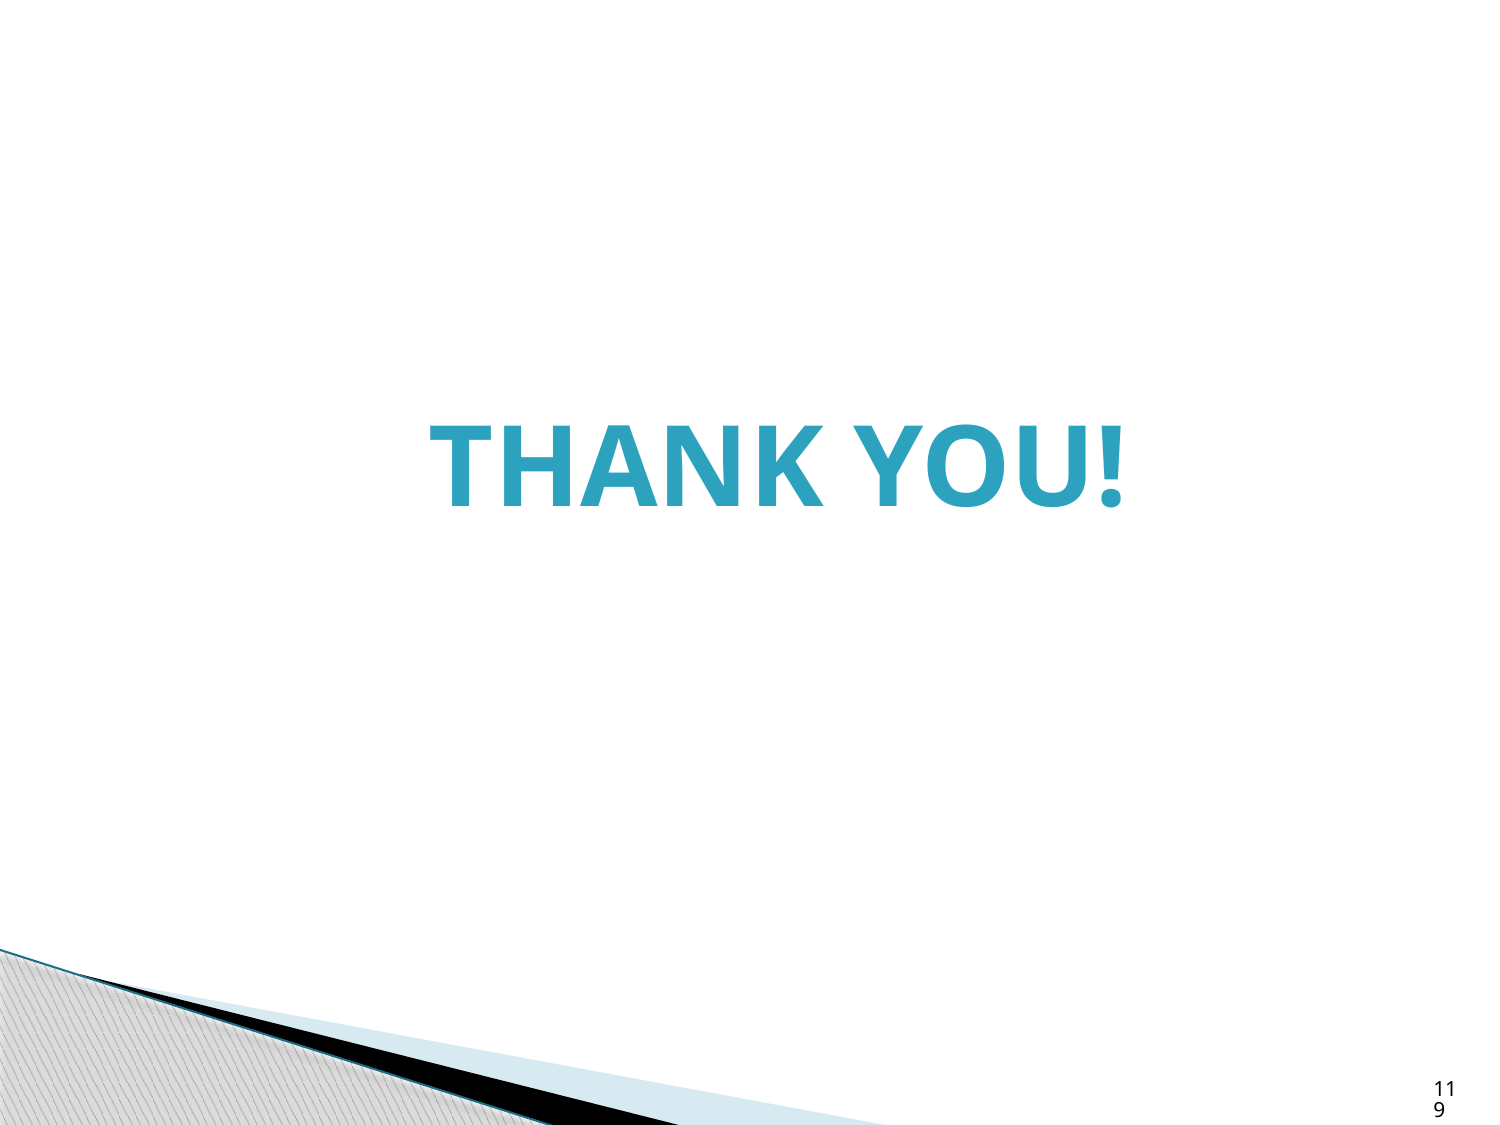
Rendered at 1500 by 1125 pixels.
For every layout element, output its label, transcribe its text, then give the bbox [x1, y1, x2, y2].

text_box Thank YOU! [413, 385, 1144, 536]
slide_number 119 [1418, 1051, 1479, 1112]
